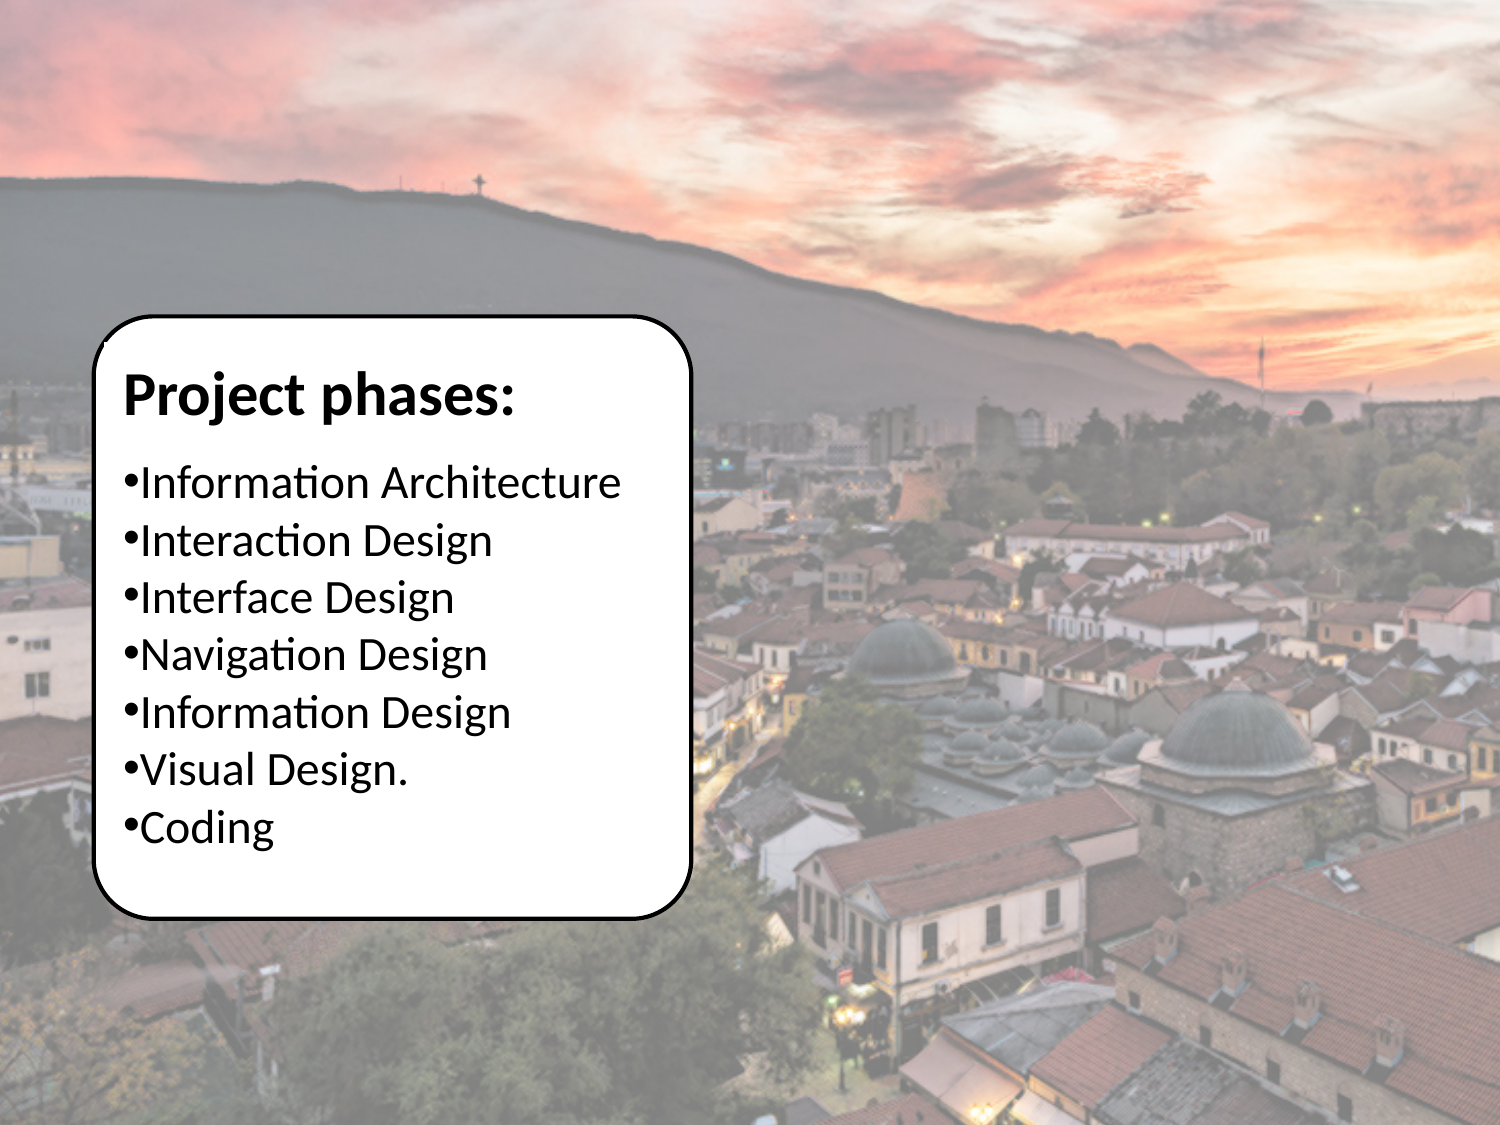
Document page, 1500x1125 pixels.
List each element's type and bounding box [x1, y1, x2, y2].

picture [0, 0, 1500, 1125]
text_box [93, 316, 692, 920]
